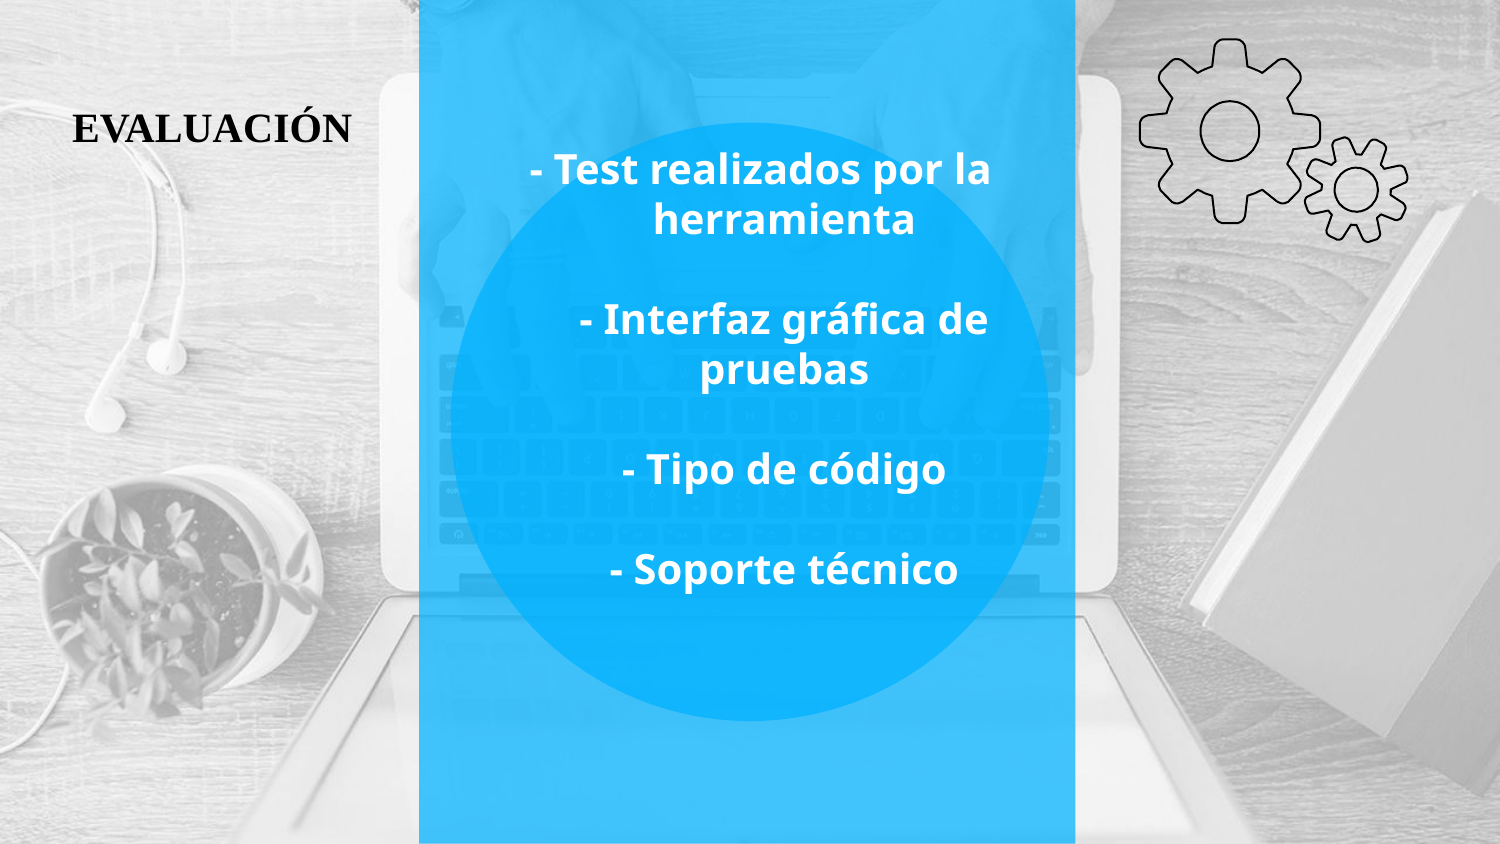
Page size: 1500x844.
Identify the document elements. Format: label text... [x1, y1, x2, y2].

text_box EVALUACIÓN [57, 93, 368, 158]
text_box [419, 0, 1076, 844]
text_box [1139, 39, 1408, 243]
title - Test realizados por la herramienta - Interfaz gráfica de pruebas - Tipo de código - Soporte técnico [461, 59, 1061, 659]
